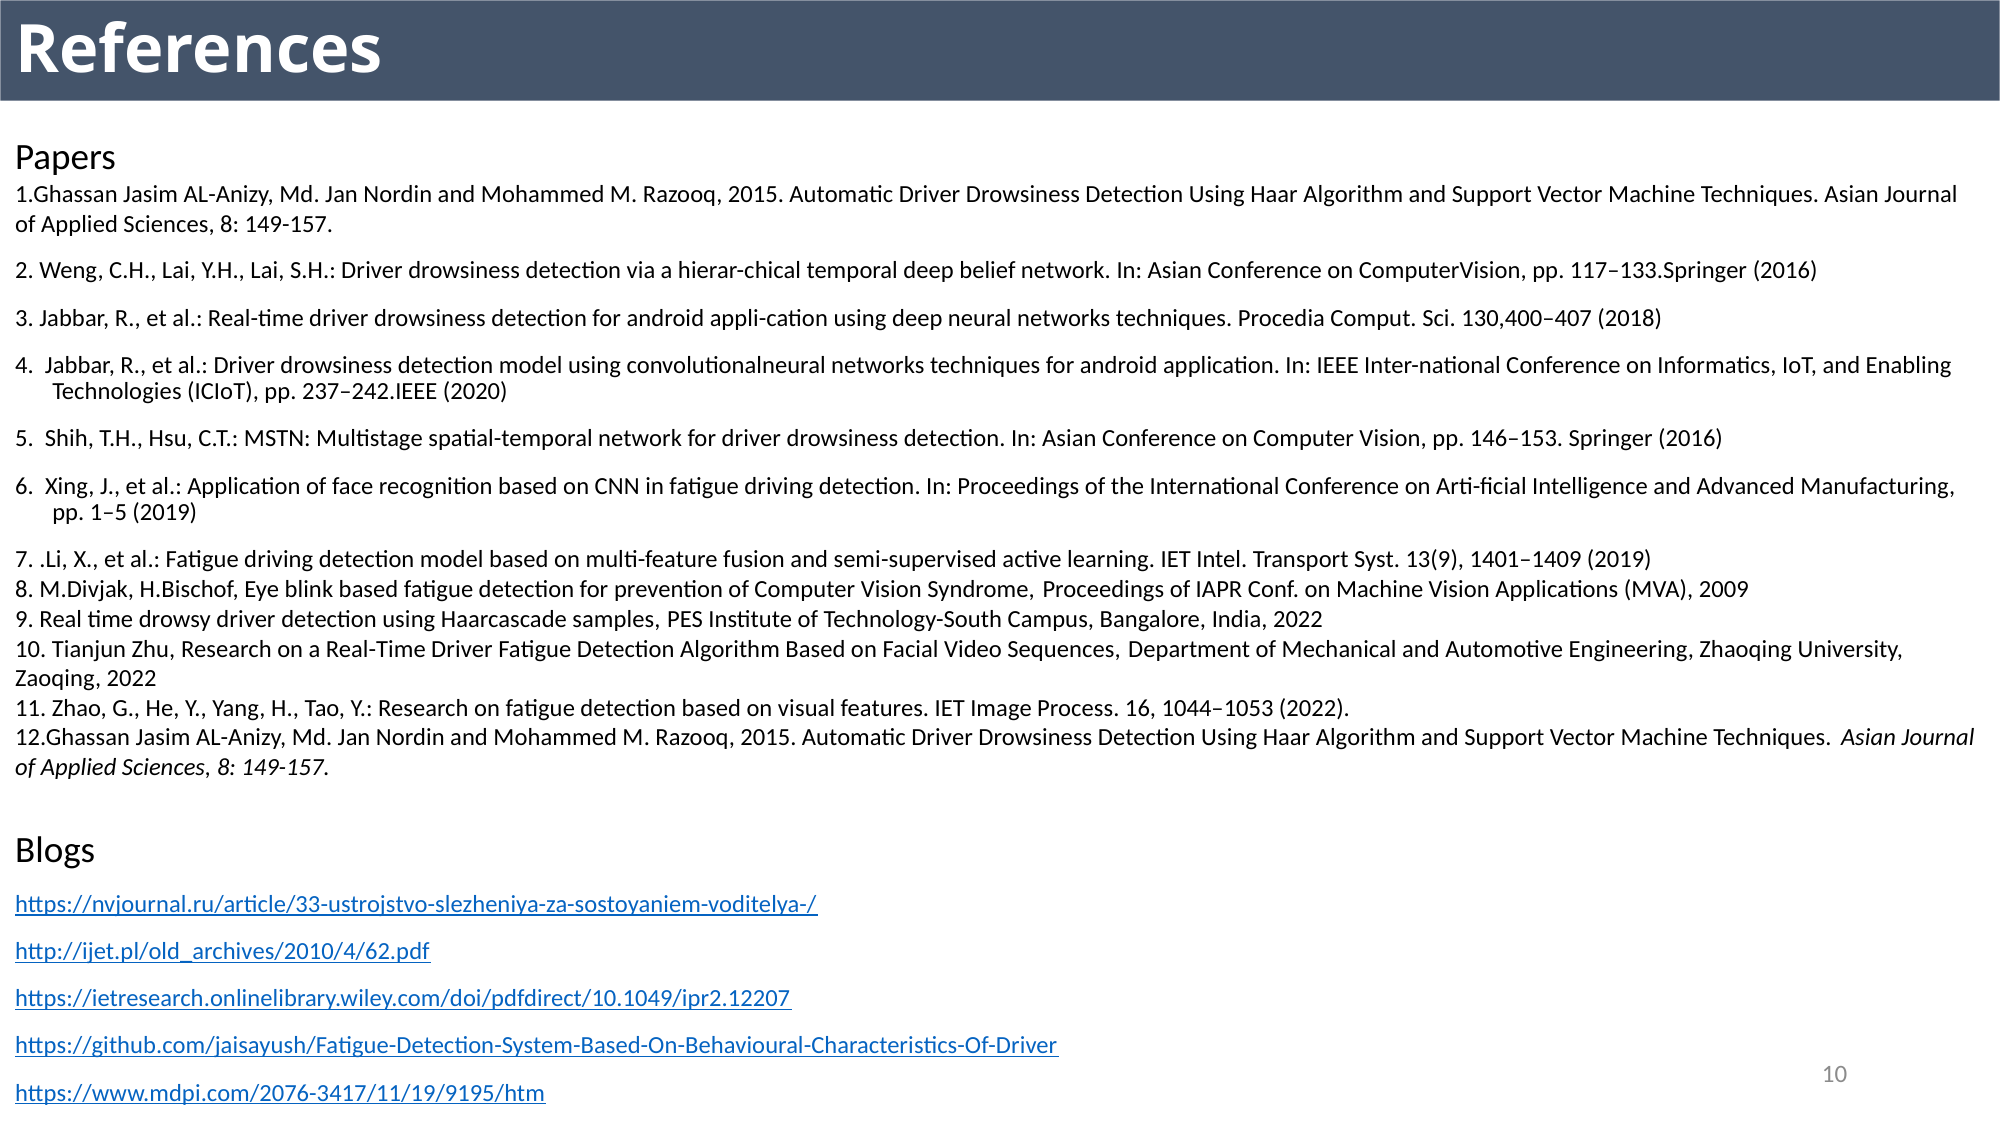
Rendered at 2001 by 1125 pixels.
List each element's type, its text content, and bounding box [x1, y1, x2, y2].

title References [0, 0, 2000, 101]
list Papers 1.Ghassan Jasim AL-Anizy, Md. Jan Nordin and Mohammed M. Razooq, 2015. Automatic Driver Drowsiness Detection Using Haar Algorithm and Support Vector Machine Techniques. Asian Journal of Applied Sciences, 8: 149-157. 2. Weng, C.H., Lai, Y.H., Lai, S.H.: Driver drowsiness detection via a hierar-chical temporal deep belief network. In: Asian Conference on ComputerVision, pp. 117–133.Springer (2016) 3. Jabbar, R., et al.: Real-time driver drowsiness detection for android appli-cation using deep neural networks techniques. Procedia Comput. Sci. 130,400–407 (2018) 4. Jabbar, R., et al.: Driver drowsiness detection model using convolutionalneural networks techniques for android application. In: IEEE Inter-national Conference on Informatics, IoT, and Enabling Technologies (ICIoT), pp. 237–242.IEEE (2020) 5. Shih, T.H., Hsu, C.T.: MSTN: Multistage spatial-temporal network for driver drowsiness detection. In: Asian Conference on Computer Vision, pp. 146–153. Springer (2016) 6. Xing, J., et al.: Application of face recognition based on CNN in fatigue driving detection. In: Proceedings of the International Conference on Arti-ficial Intelligence and Advanced Manufacturing, pp. 1–5 (2019) 7. .Li, X., et al.: Fatigue driving detection model based on multi-feature fusion and semi-supervised active learning. IET Intel. Transport Syst. 13(9), 1401–1409 (2019) 8. M.Divjak, H.Bischof, Eye blink based fatigue detection for prevention of Computer Vision Syndrome, Proceedings of IAPR Conf. on Machine Vision Applications (MVA), 2009 9. Real time drowsy driver detection using Haarcascade samples, PES Institute of Technology-South Campus, Bangalore, India, 2022 10. Tianjun Zhu, Research on a Real-Time Driver Fatigue Detection Algorithm Based on Facial Video Sequences, Department of Mechanical and Automotive Engineering, Zhaoqing University, Zaoqing, 2022 11. Zhao, G., He, Y., Yang, H., Tao, Y.: Research on fatigue detection based on visual features. IET Image Process. 16, 1044–1053 (2022). 12.Ghassan Jasim AL-Anizy, Md. Jan Nordin and Mohammed M. Razooq, 2015. Automatic Driver Drowsiness Detection Using Haar Algorithm and Support Vector Machine Techniques. Asian Journal of Applied Sciences, 8: 149-157. Blogs https://nvjournal.ru/article/33-ustrojstvo-slezheniya-za-sostoyaniem-voditelya-/ http://ijet.pl/old_archives/2010/4/62.pdf https://ietresearch.onlinelibrary.wiley.com/doi/pdfdirect/10.1049/ipr2.12207 https://github.com/jaisayush/Fatigue-Detection-System-Based-On-Behavioural-Characteristics-Of-Driver https://www.mdpi.com/2076-3417/11/19/9195/htm [0, 130, 2000, 1125]
slide_number 10 [1412, 1042, 1863, 1103]
